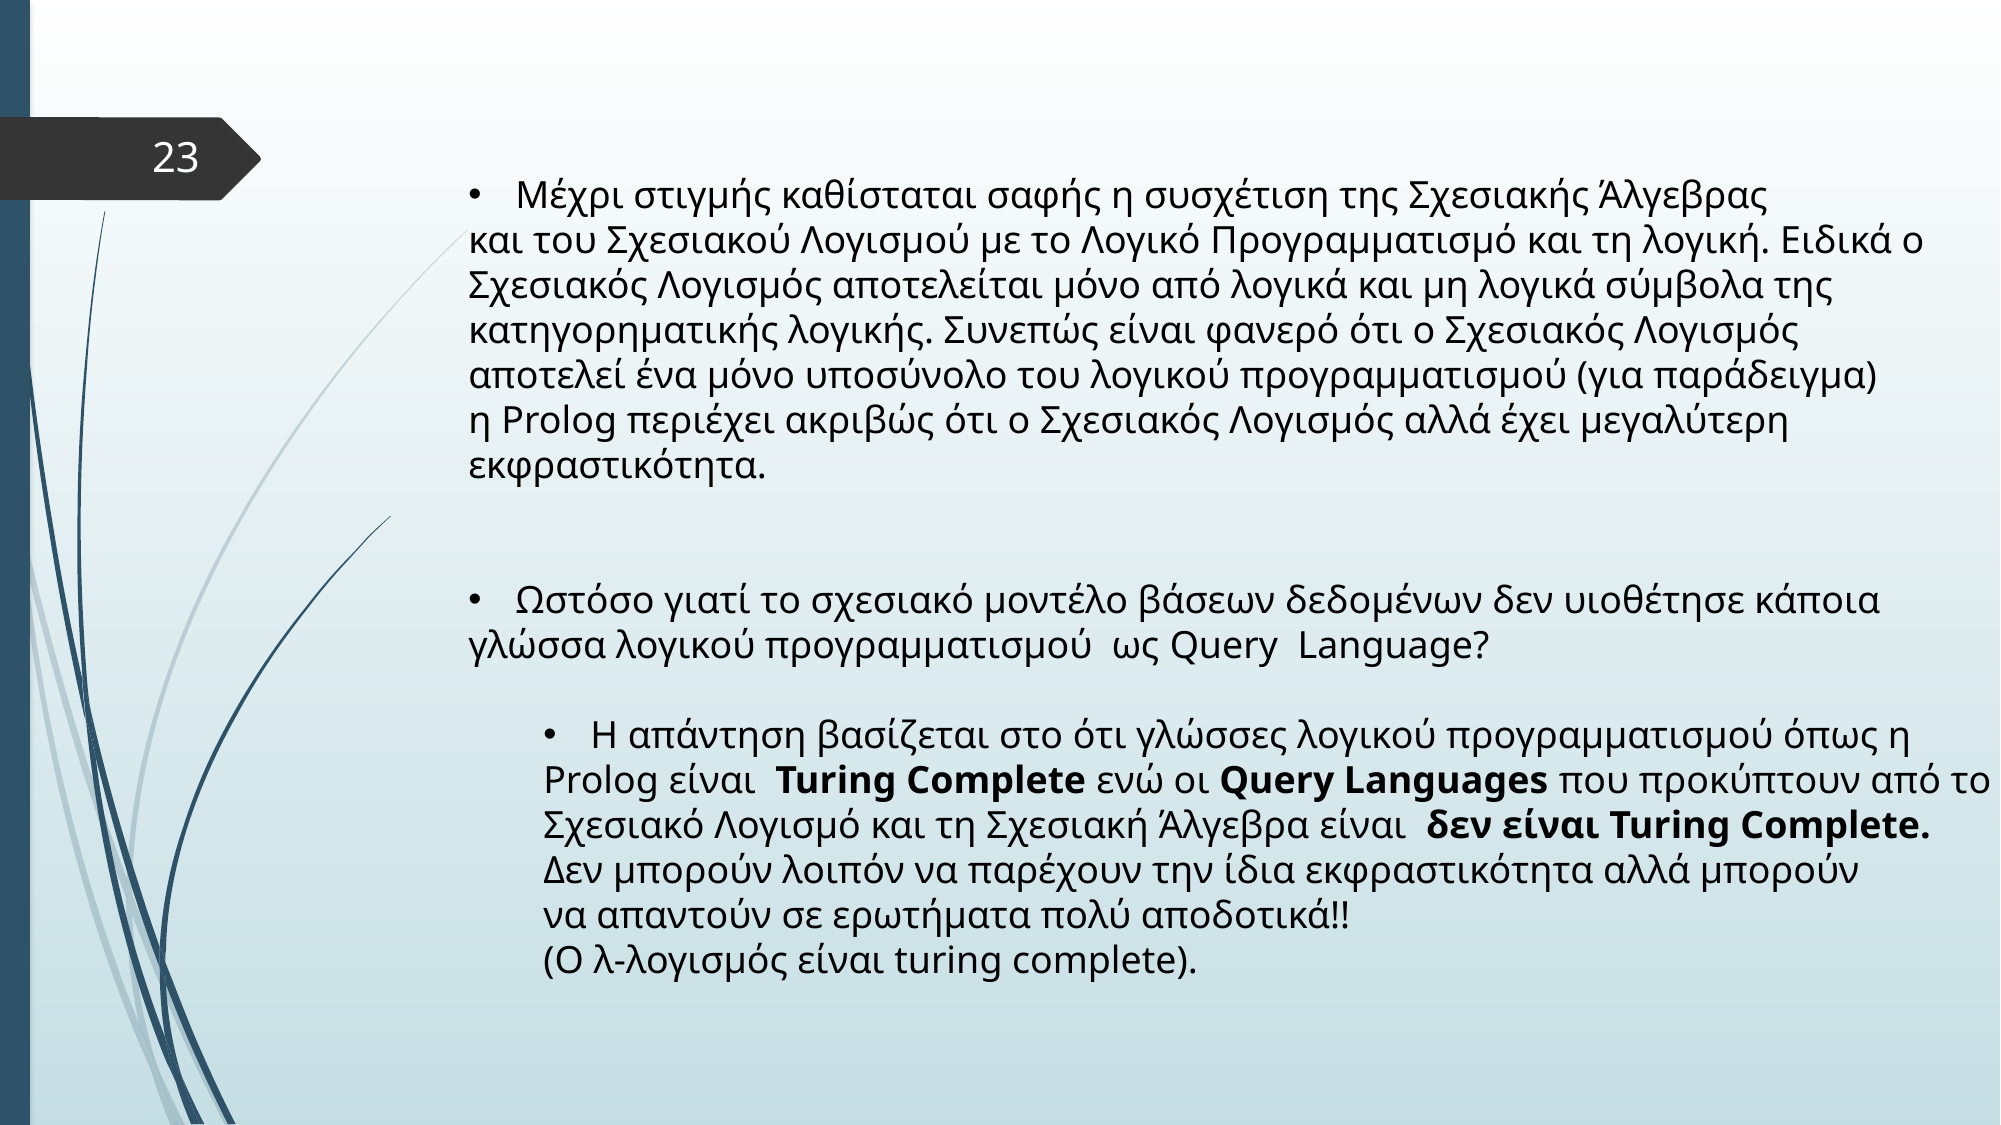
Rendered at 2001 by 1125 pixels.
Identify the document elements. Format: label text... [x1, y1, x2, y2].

slide_number 23 [87, 129, 216, 190]
text_box Μέχρι στιγμής καθίσταται σαφής η συσχέτιση της Σχεσιακής Άλγεβρας και του Σχεσιακού Λογισμού με το Λογικό Προγραμματισμό και τη λογική. Ειδικά ο Σχεσιακός Λογισμός αποτελείται μόνο από λογικά και μη λογικά σύμβολα της κατηγορηματικής λογικής. Συνεπώς είναι φανερό ότι ο Σχεσιακός Λογισμός αποτελεί ένα μόνο υποσύνολο του λογικού προγραμματισμού (για παράδειγμα) η Prolog περιέχει ακριβώς ότι ο Σχεσιακός Λογισμός αλλά έχει μεγαλύτερη εκφραστικότητα. Ωστόσο γιατί το σχεσιακό μοντέλο βάσεων δεδομένων δεν υιοθέτησε κάποια γλώσσα λογικού προγραμματισμού ως Query Language? Η απάντηση βασίζεται στο ότι γλώσσες λογικού προγραμματισμού όπως η Prolog είναι Turing Complete ενώ οι Query Languages που προκύπτουν από το Σχεσιακό Λογισμό και τη Σχεσιακή Άλγεβρα είναι δεν είναι Turing Complete. Δεν μπορούν λοιπόν να παρέχουν την ίδια εκφραστικότητα αλλά μπορούν να απαντούν σε ερωτήματα πολύ αποδοτικά!! (O λ-λογισμός είναι turing complete). [453, 164, 2000, 1034]
